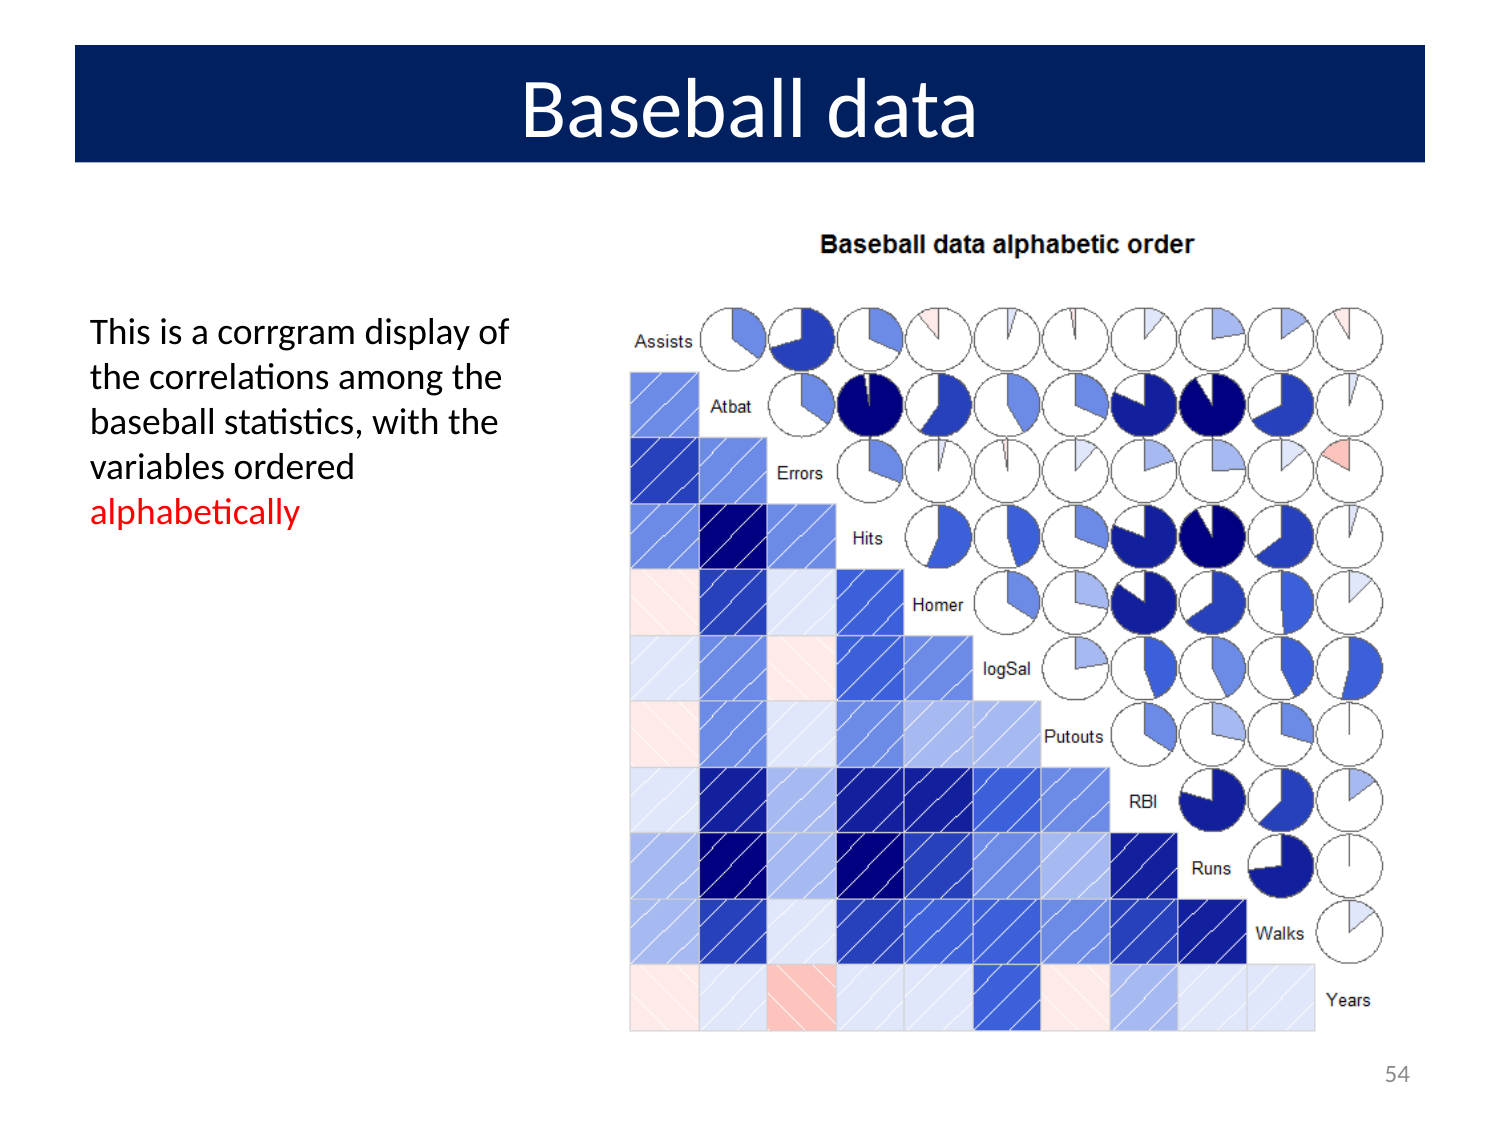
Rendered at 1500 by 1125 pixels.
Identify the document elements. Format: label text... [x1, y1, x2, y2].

title Baseball data [75, 45, 1425, 163]
slide_number 54 [1074, 1042, 1425, 1103]
text_box This is a corrgram display of the correlations among the baseball statistics, with the variables ordered alphabetically [75, 299, 563, 540]
picture [614, 224, 1398, 1045]
